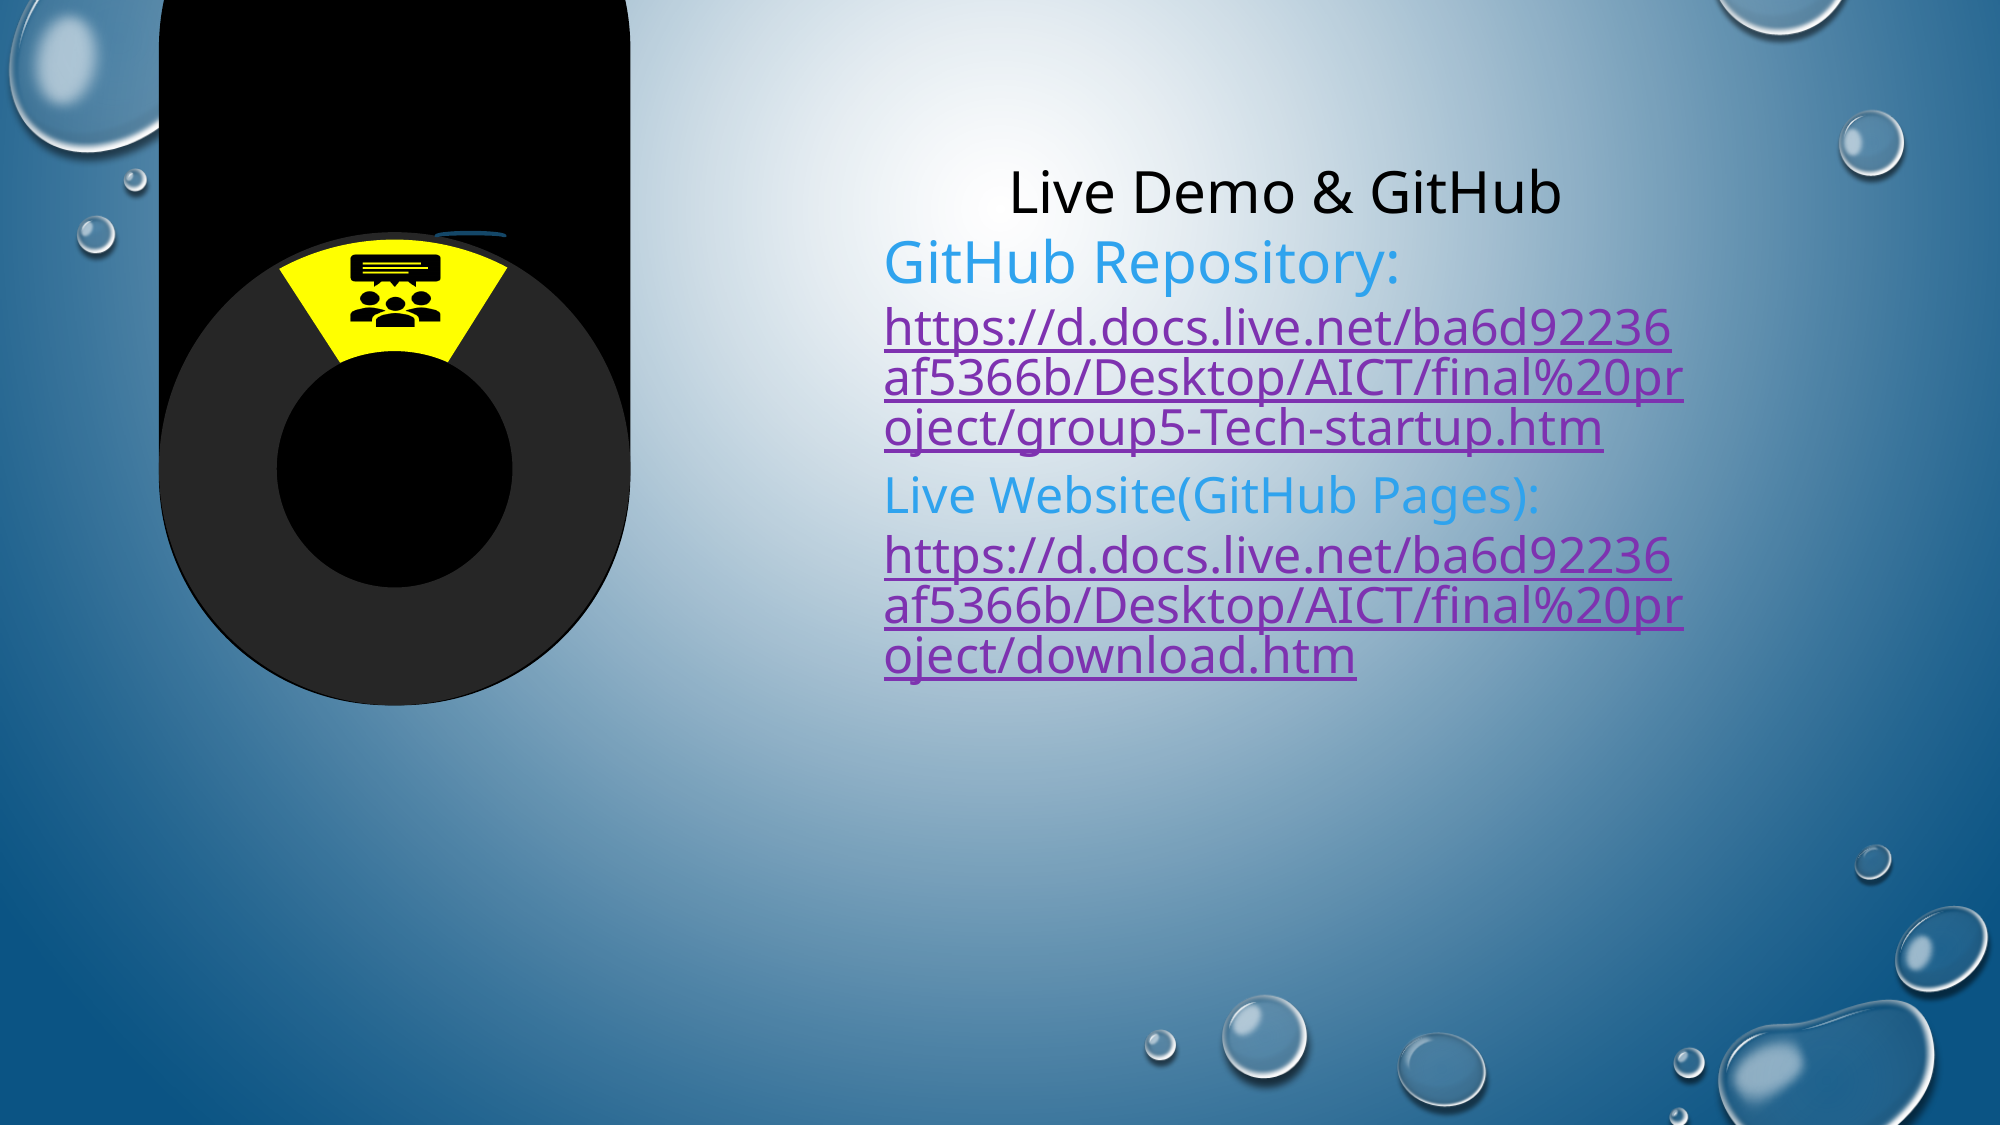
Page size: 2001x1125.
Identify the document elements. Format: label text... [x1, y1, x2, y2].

text_box [434, 230, 507, 238]
text_box Live Demo & GitHub GitHub Repository: https://d.docs.live.net/ba6d92236af5366b/Desktop/AICT/final%20project/group5-Tech-startup.htm Live Website(GitHub Pages): https://d.docs.live.net/ba6d92236af5366b/Desktop/AICT/final%20project/download.htm [868, 148, 1703, 560]
picture [335, 246, 454, 335]
text_box [279, 353, 511, 586]
text_box [157, 230, 632, 707]
text_box [277, 238, 509, 364]
text_box [157, 0, 632, 455]
picture [0, 0, 2000, 1125]
